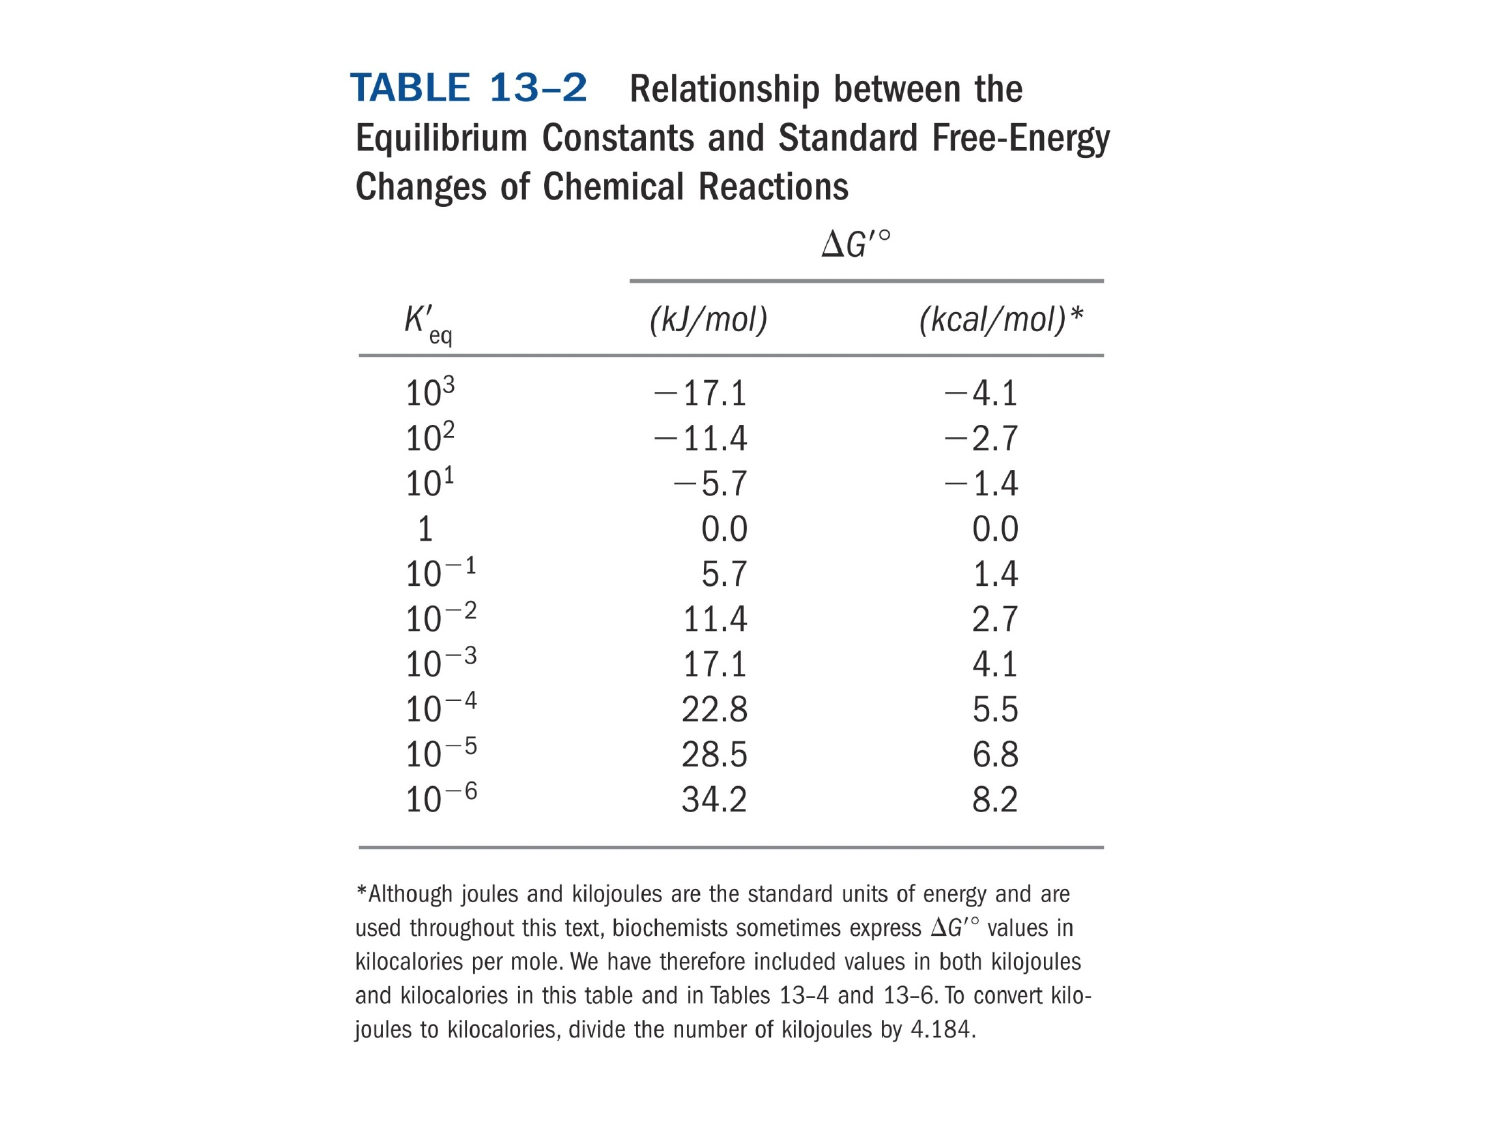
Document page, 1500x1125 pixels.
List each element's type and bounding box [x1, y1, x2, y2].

picture [343, 61, 1157, 1063]
